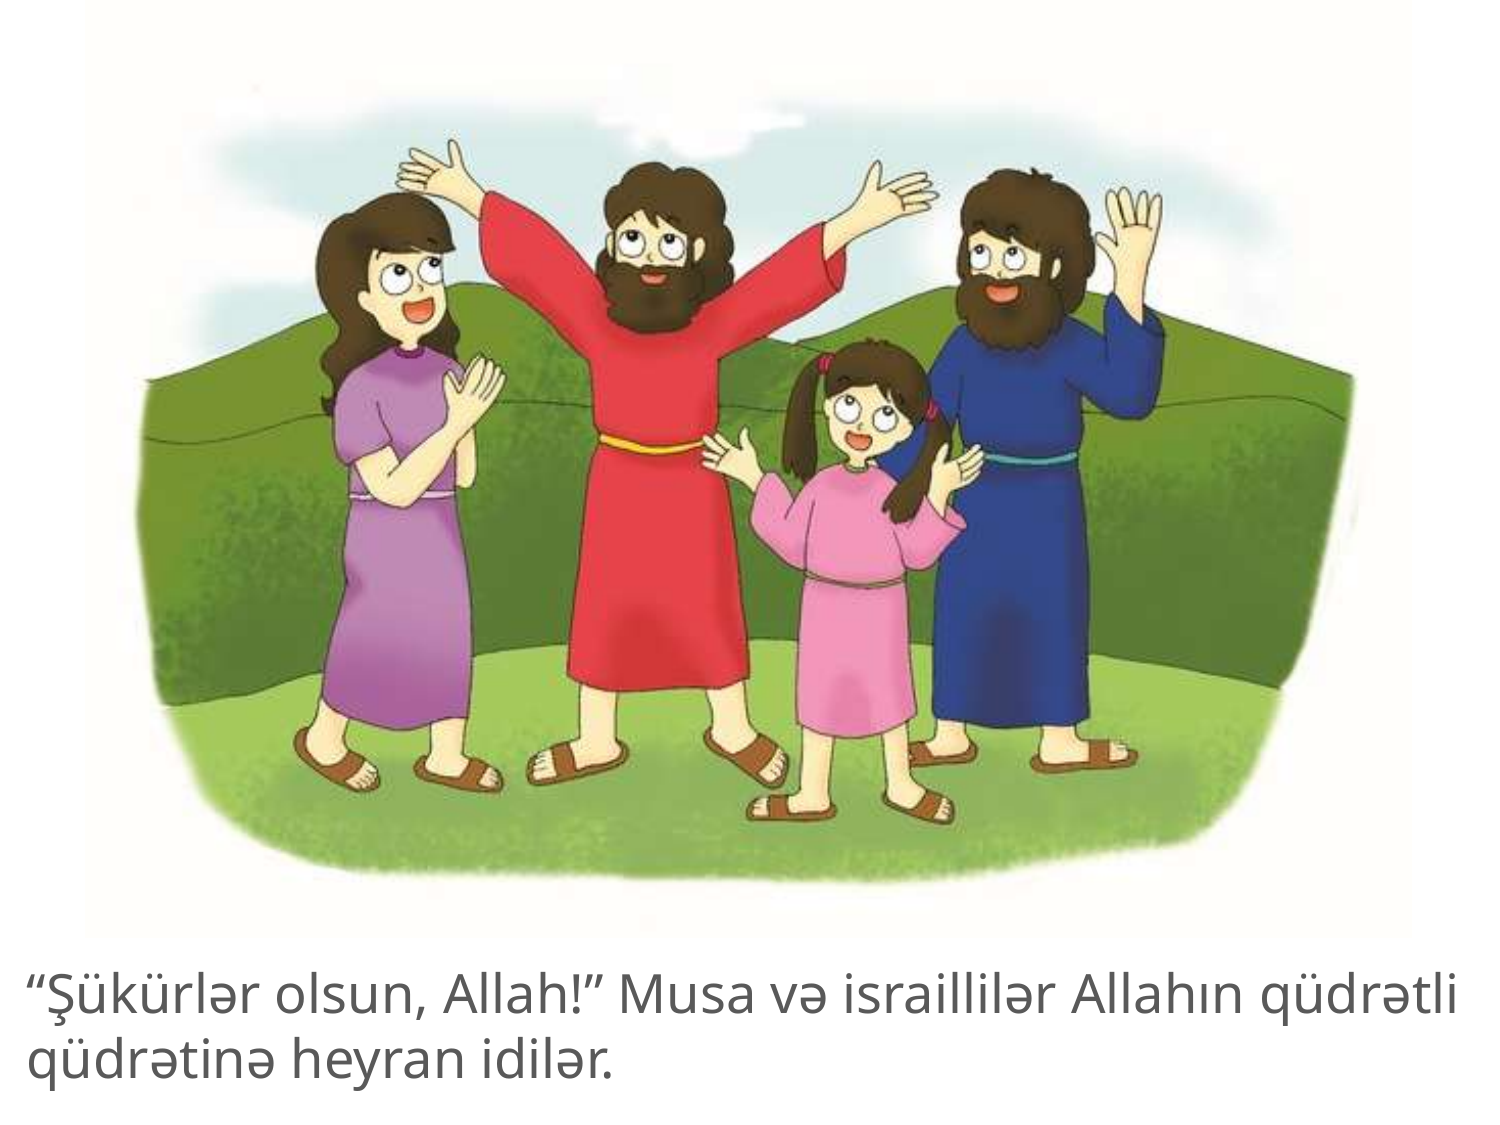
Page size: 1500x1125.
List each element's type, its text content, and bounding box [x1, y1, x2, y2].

text_box “Şükürlər olsun, Allah!” Musa və israillilər Allahın qüdrətli qüdrətinə heyran idilər. [11, 952, 1498, 1097]
picture [85, 0, 1412, 938]
